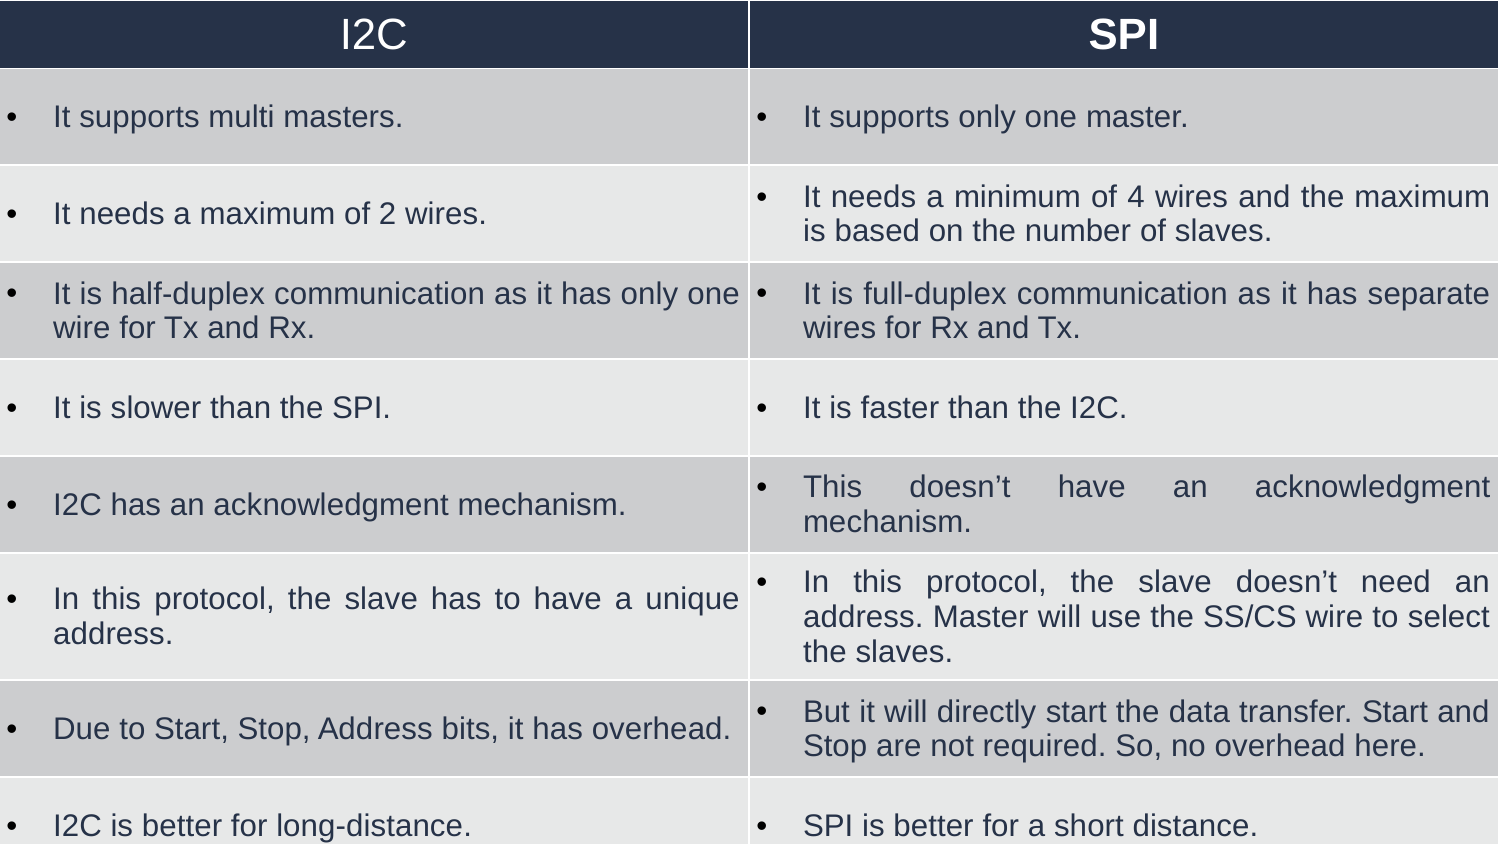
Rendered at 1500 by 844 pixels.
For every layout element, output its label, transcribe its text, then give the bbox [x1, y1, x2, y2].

table_cell But it will directly start the data transfer. Start and Stop are not required. So, no overhead here. [750, 681, 1498, 776]
table_cell This doesn’t have an acknowledgment mechanism. [750, 457, 1498, 552]
table_cell I2C is better for long-distance. [0, 778, 748, 844]
table_header I2C [0, 1, 748, 68]
table_cell It is full-duplex communication as it has separate wires for Rx and Tx. [750, 263, 1498, 358]
table_cell SPI is better for a short distance. [750, 778, 1498, 844]
table_cell Due to Start, Stop, Address bits, it has overhead. [0, 681, 748, 776]
table_cell It needs a minimum of 4 wires and the maximum is based on the number of slaves. [750, 166, 1498, 261]
table_cell It is faster than the I2C. [750, 360, 1498, 455]
table_cell In this protocol, the slave has to have a unique address. [0, 554, 748, 679]
table_cell It needs a maximum of 2 wires. [0, 166, 748, 261]
table_cell It supports only one master. [750, 69, 1498, 164]
table_cell It is half-duplex communication as it has only one wire for Tx and Rx. [0, 263, 748, 358]
table_cell I2C has an acknowledgment mechanism. [0, 457, 748, 552]
table_header SPI [750, 1, 1498, 68]
table_cell It is slower than the SPI. [0, 360, 748, 455]
table_cell It supports multi masters. [0, 69, 748, 164]
table_cell In this protocol, the slave doesn’t need an address. Master will use the SS/CS wire to select the slaves. [750, 554, 1498, 679]
